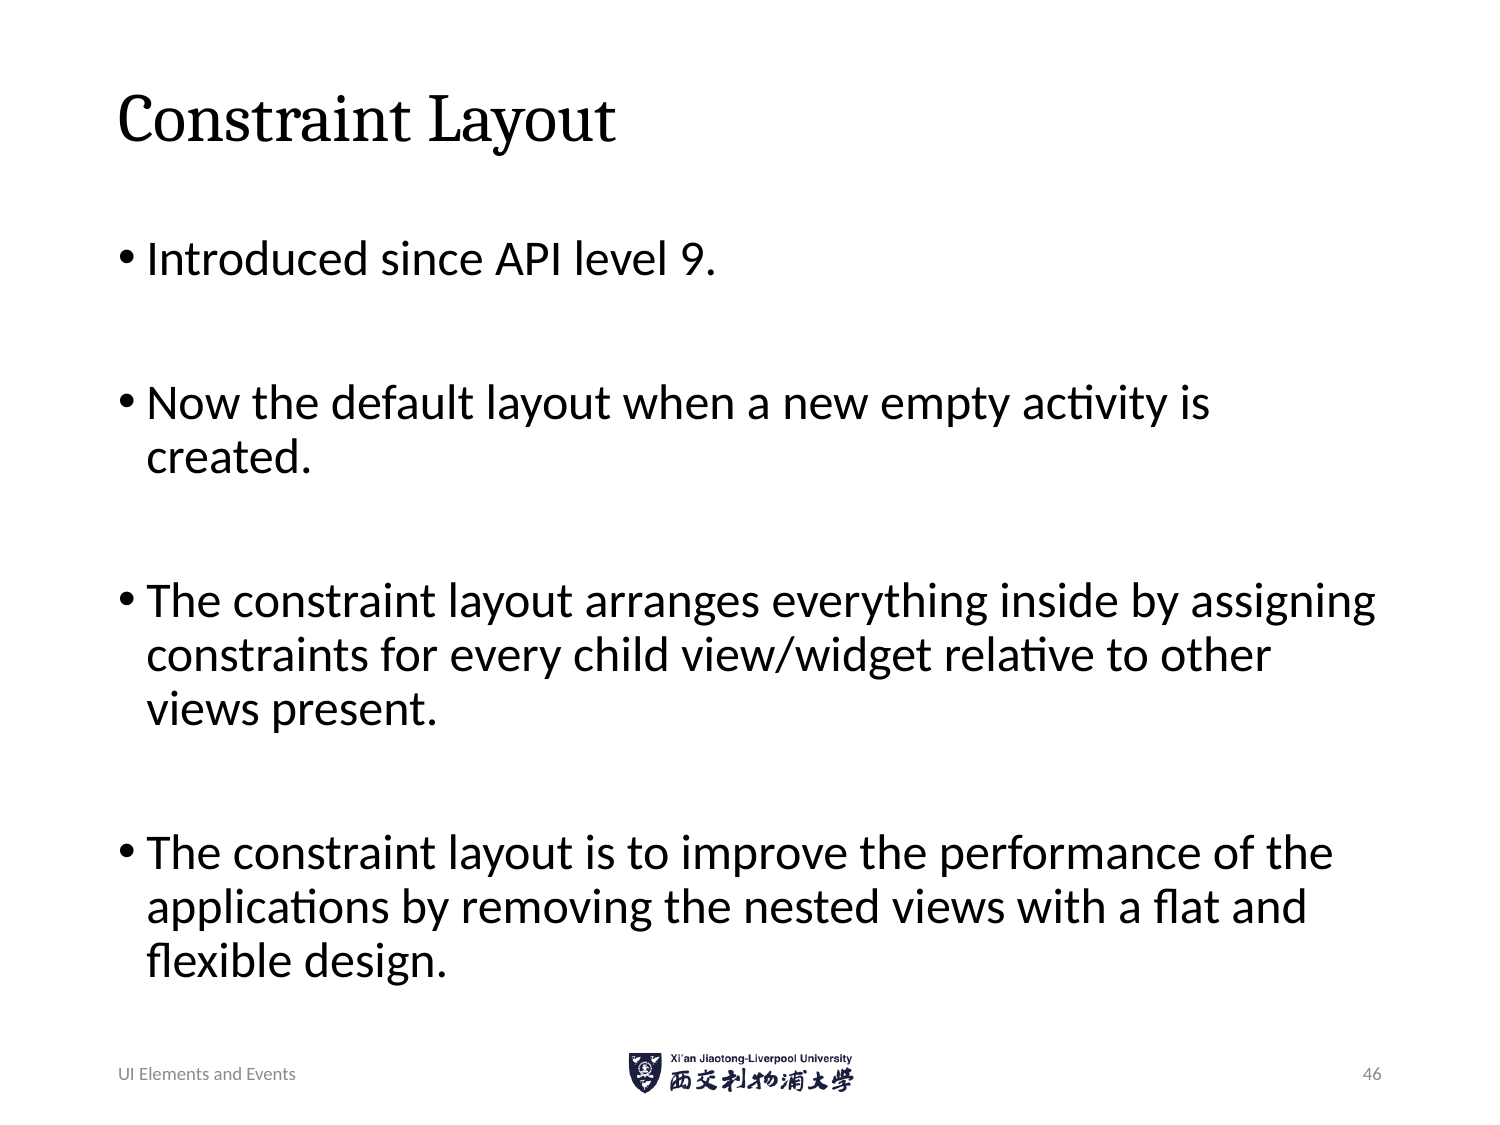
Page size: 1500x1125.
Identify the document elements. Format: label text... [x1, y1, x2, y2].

list Introduced since API level 9. Now the default layout when a new empty activity is created. The constraint layout arranges everything inside by assigning constraints for every child view/widget relative to other views present. The constraint layout is to improve the performance of the applications by removing the nested views with a flat and flexible design. [103, 206, 1397, 1014]
slide_number 46 [1059, 1042, 1397, 1103]
slide_number UI Elements and Events [103, 1042, 441, 1103]
picture [625, 1049, 857, 1096]
title Constraint Layout [103, 59, 1397, 178]
